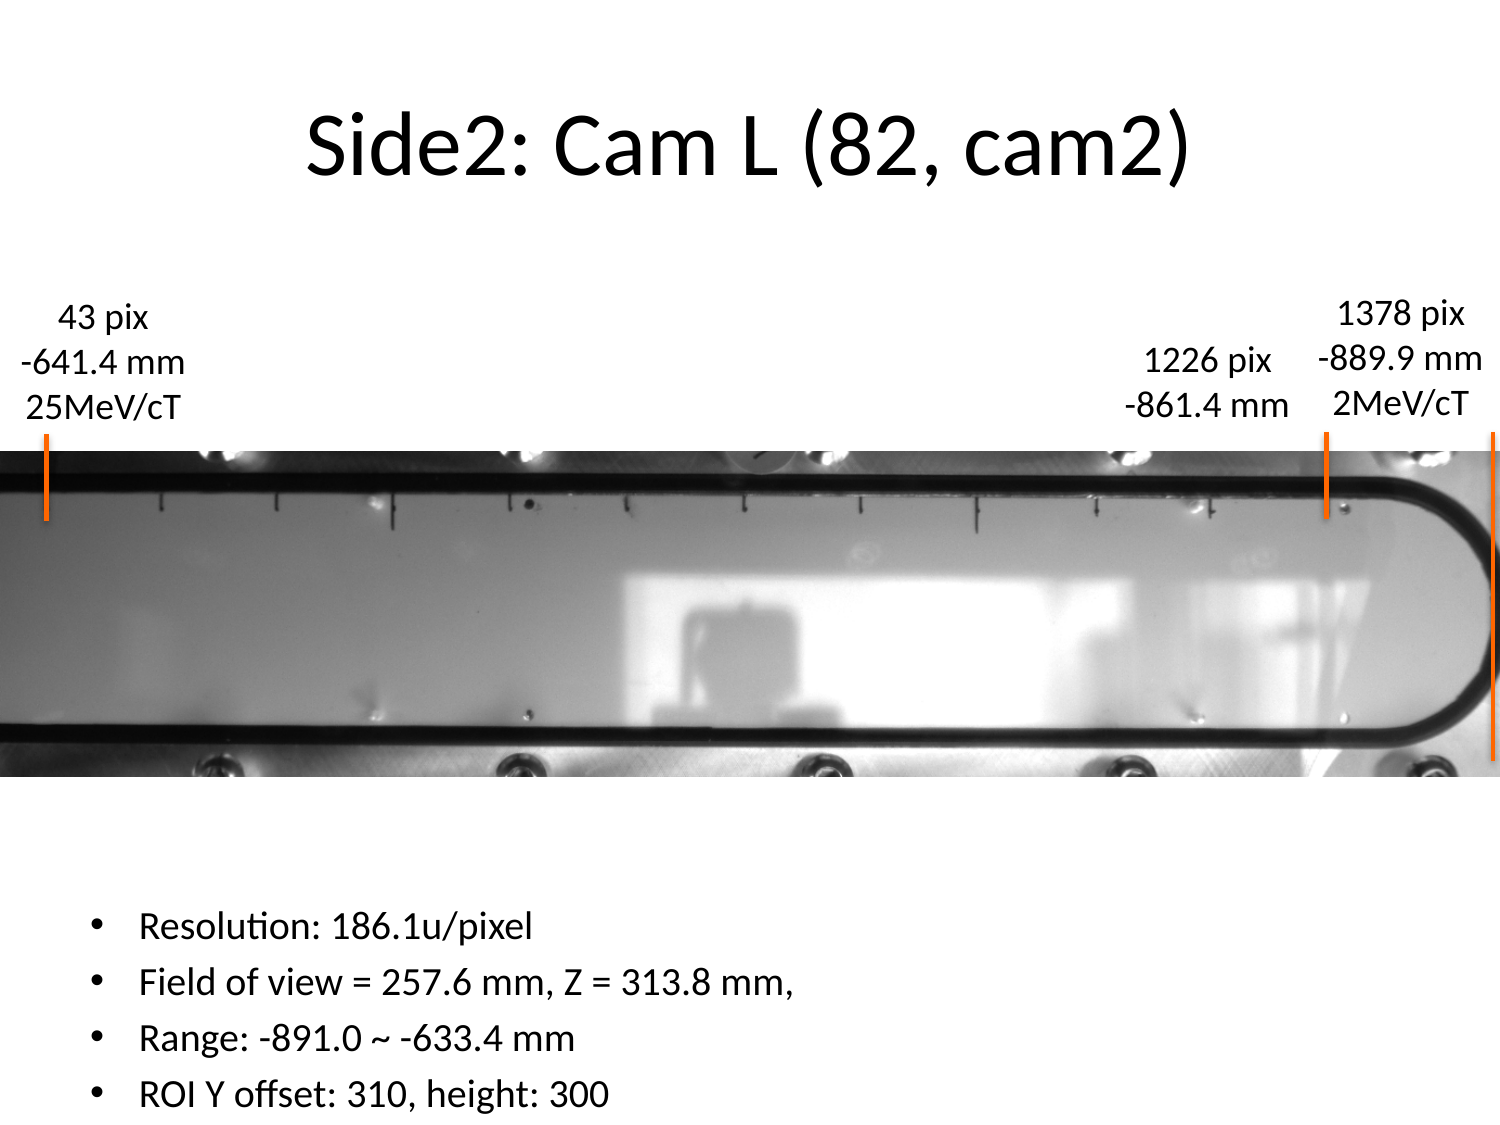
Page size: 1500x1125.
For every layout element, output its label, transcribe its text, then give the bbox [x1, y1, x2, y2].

list Resolution: 186.1u/pixel Field of view = 257.6 mm, Z = 313.8 mm, Range: -891.0 ~ -633.4 mm ROI Y offset: 310, height: 300 [75, 892, 1425, 1125]
text_box 43 pix -641.4 mm 25MeV/cT [0, 284, 209, 435]
title Side2: Cam L (82, cam2) [75, 45, 1425, 233]
picture [0, 451, 1500, 777]
text_box 1226 pix -861.4 mm [1105, 327, 1309, 433]
text_box 1378 pix -889.9 mm 2MeV/cT [1301, 280, 1500, 431]
